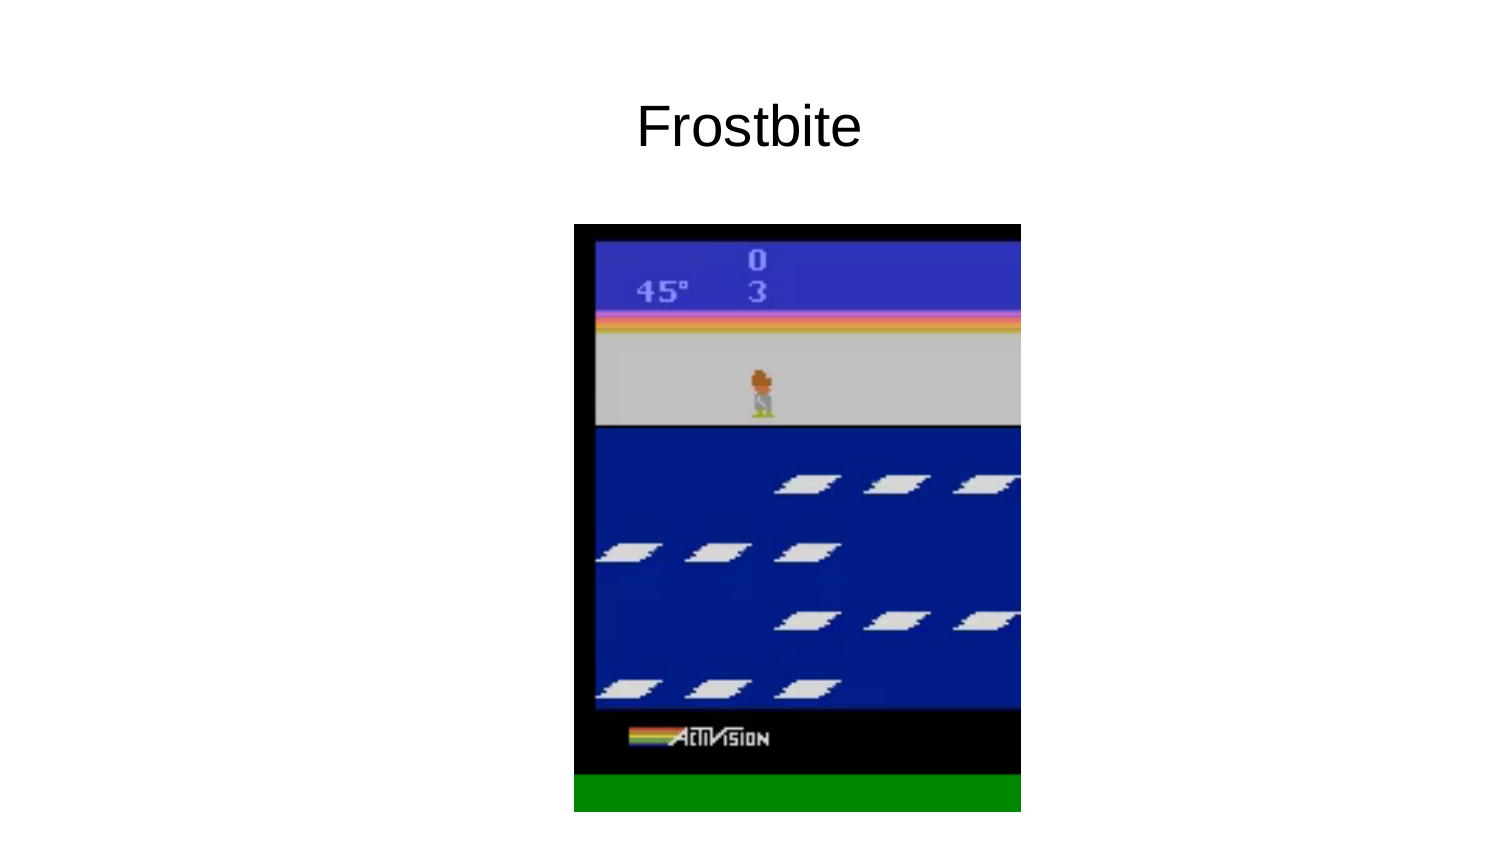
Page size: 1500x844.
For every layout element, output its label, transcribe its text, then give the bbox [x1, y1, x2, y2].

title Frostbite [51, 72, 1449, 167]
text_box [573, 223, 1022, 813]
